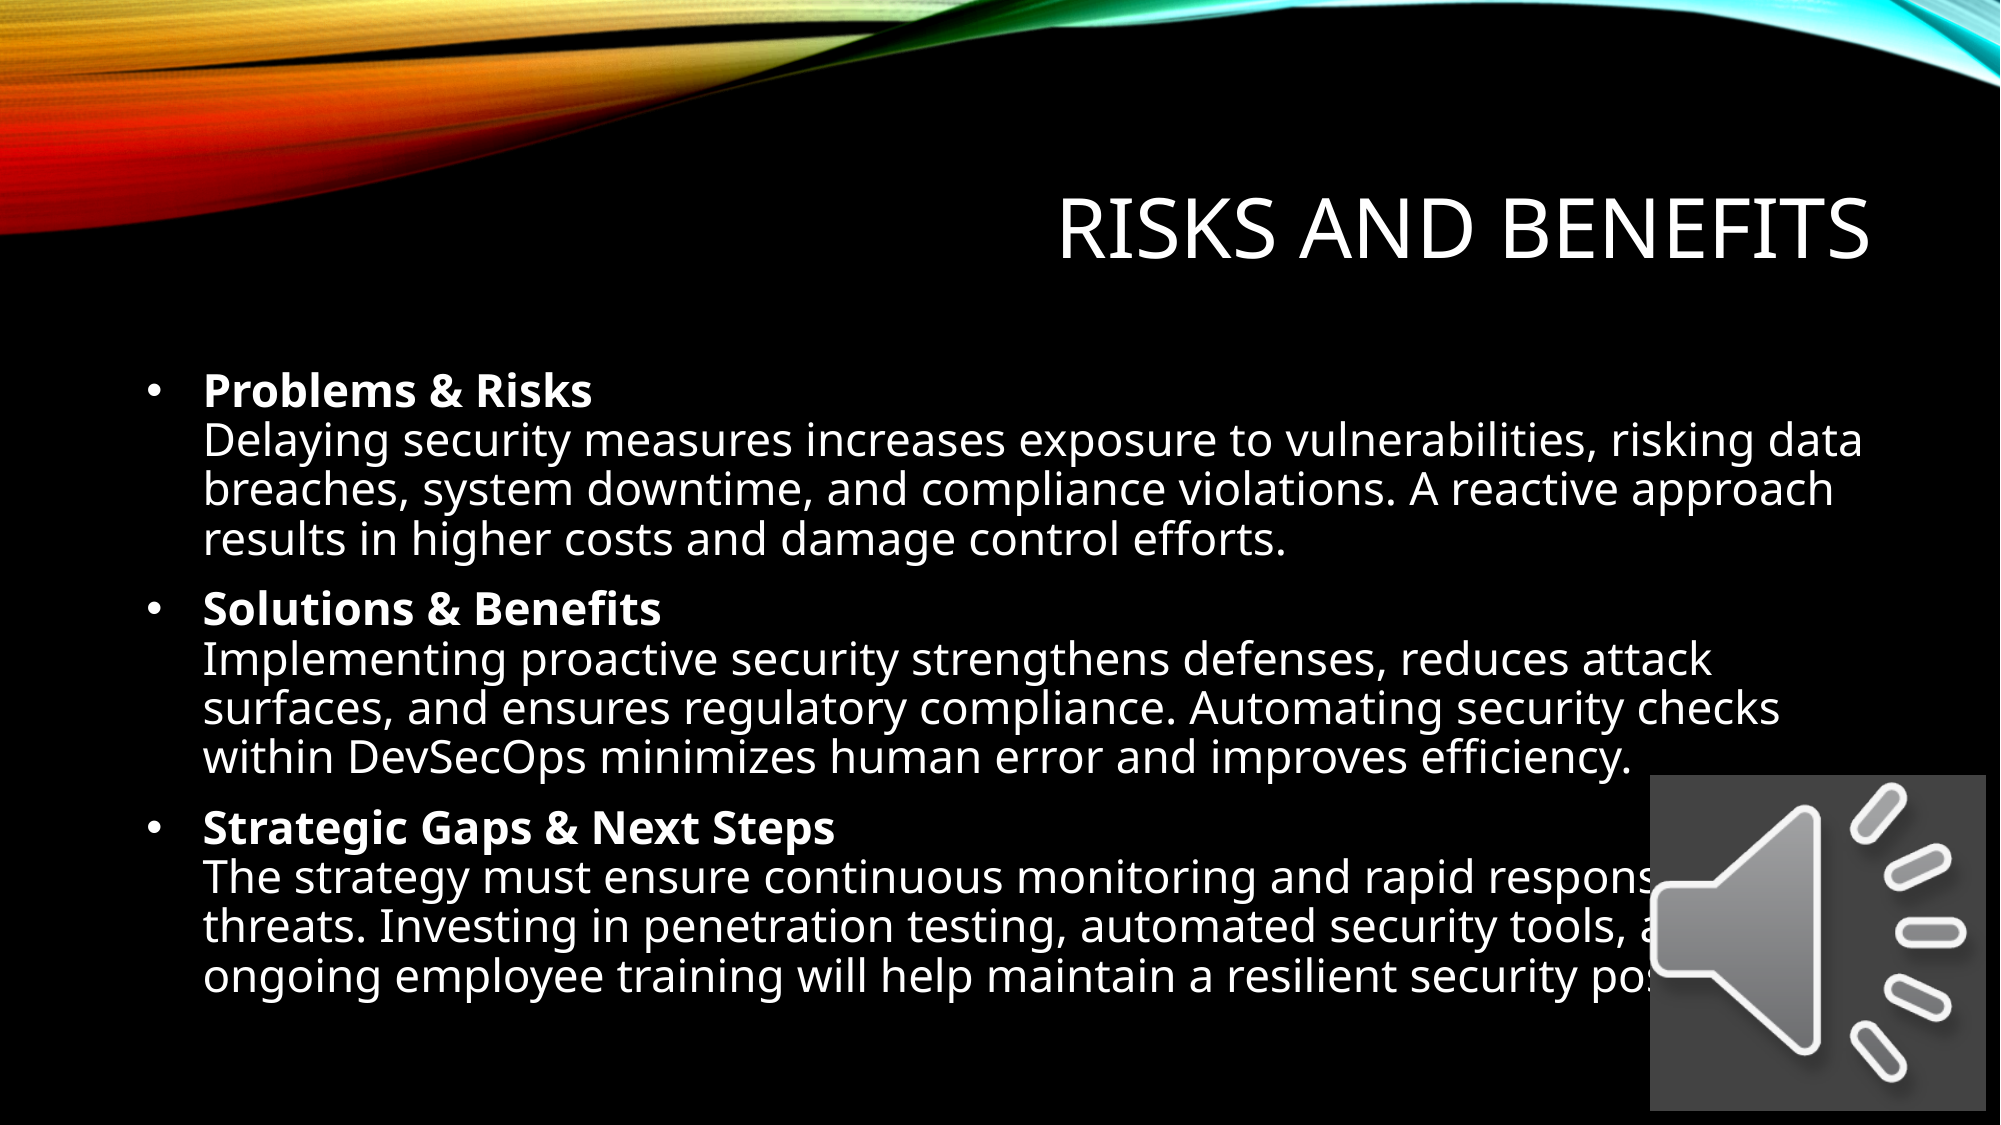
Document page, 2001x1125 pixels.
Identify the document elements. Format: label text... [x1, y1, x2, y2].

list Problems & Risks Delaying security measures increases exposure to vulnerabilities, risking data breaches, system downtime, and compliance violations. A reactive approach results in higher costs and damage control efforts. Solutions & Benefits Implementing proactive security strengthens defenses, reduces attack surfaces, and ensures regulatory compliance. Automating security checks within DevSecOps minimizes human error and improves efficiency. Strategic Gaps & Next Steps The strategy must ensure continuous monitoring and rapid response to threats. Investing in penetration testing, automated security tools, and ongoing employee training will help maintain a resilient security posture. [112, 360, 1888, 1021]
picture [0, 0, 2000, 237]
picture [1648, 773, 1987, 1112]
title RISKS AND BENEFITS [474, 125, 1888, 338]
